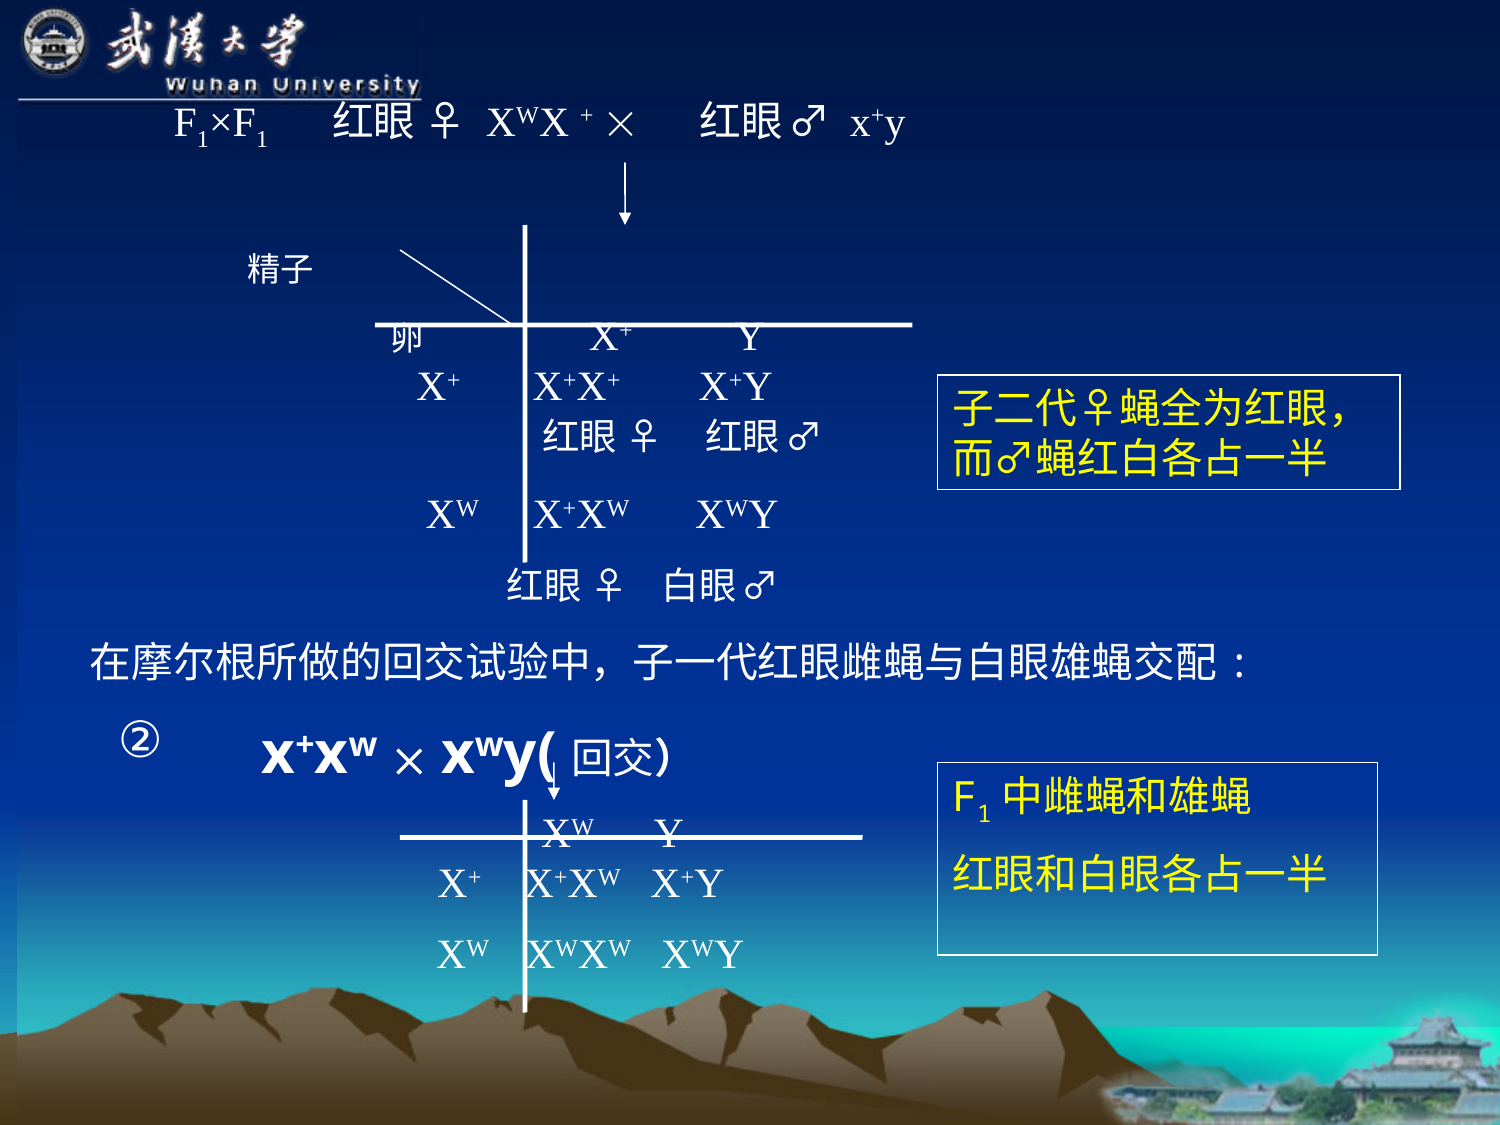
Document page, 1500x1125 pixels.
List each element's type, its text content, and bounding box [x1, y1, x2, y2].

text_box 子二代♀蝇全为红眼，而♂蝇红白各占一半 [937, 374, 1400, 490]
text_box F1×F1 红眼 ♀ XWX +  红眼 ♂ x+y 精子 卵 X+ Y X+ X+X+ X+Y 红眼 ♀ 红眼 ♂ XW X+XW XWY 红眼 ♀ 白眼 ♂ 在摩尔根所做的回交试验中，子一代红眼雌蝇与白眼雄蝇交配: x+xw  xwy(回交） XW Y X+ X+XW X+Y XW XWXW XWY [74, 87, 1500, 1056]
text_box F1中雌蝇和雄蝇 红眼和白眼各占一半 [937, 762, 1378, 955]
text_box [618, 162, 632, 225]
picture [17, 4, 1500, 1125]
text_box ② [103, 699, 178, 775]
text_box [547, 762, 561, 800]
